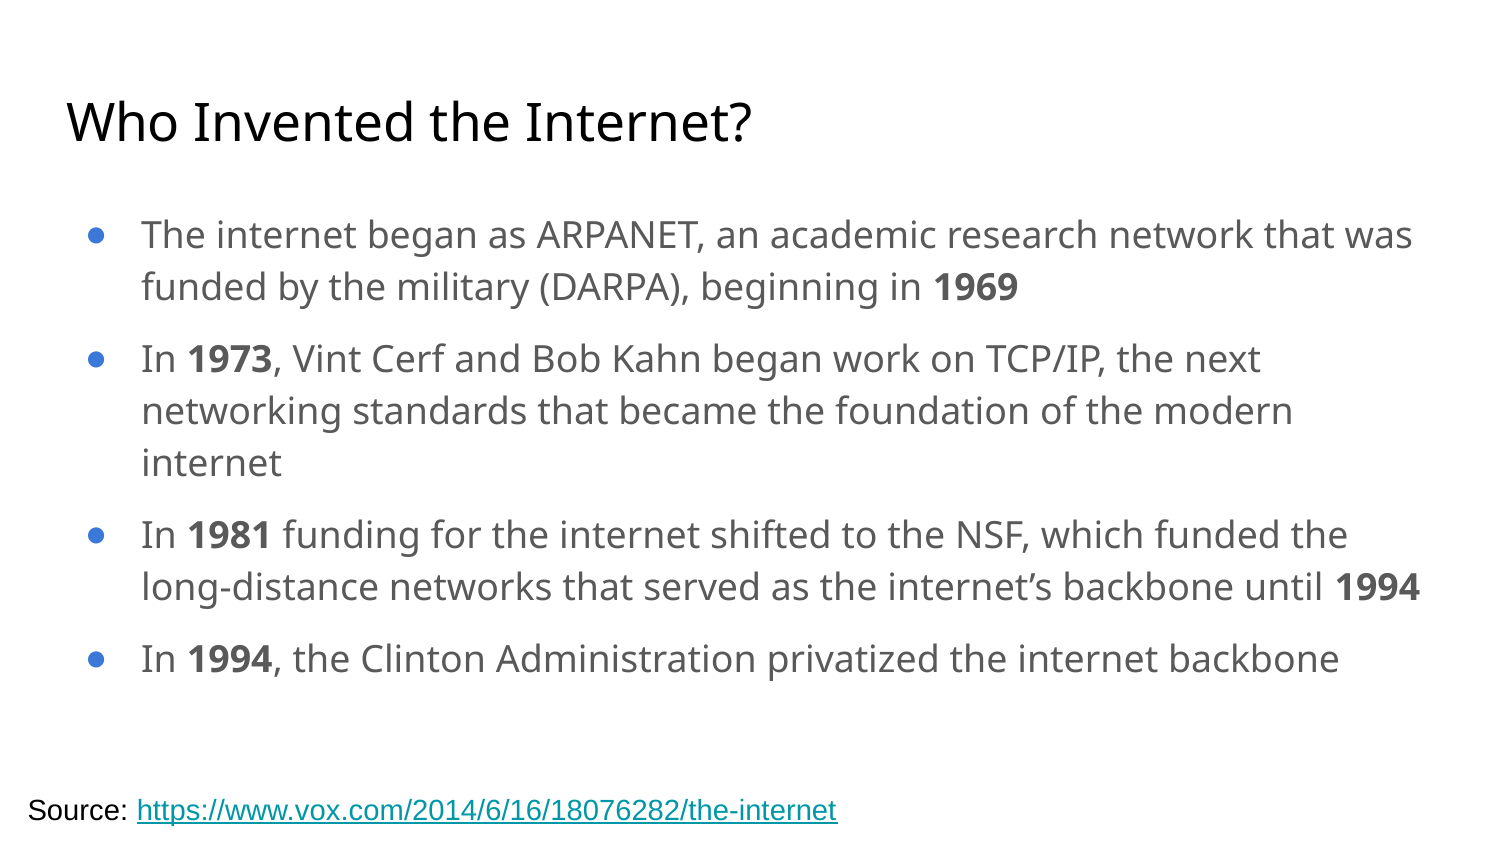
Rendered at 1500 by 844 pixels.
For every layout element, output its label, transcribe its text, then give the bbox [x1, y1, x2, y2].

title Who Invented the Internet? [51, 72, 1449, 167]
text_box Source: https://www.vox.com/2014/6/16/18076282/the-internet [12, 776, 1080, 834]
list The internet began as ARPANET, an academic research network that was funded by the military (DARPA), beginning in 1969 In 1973, Vint Cerf and Bob Kahn began work on TCP/IP, the next networking standards that became the foundation of the modern internet In 1981 funding for the internet shifted to the NSF, which funded the long-distance networks that served as the internet’s backbone until 1994 In 1994, the Clinton Administration privatized the internet backbone [51, 189, 1449, 786]
